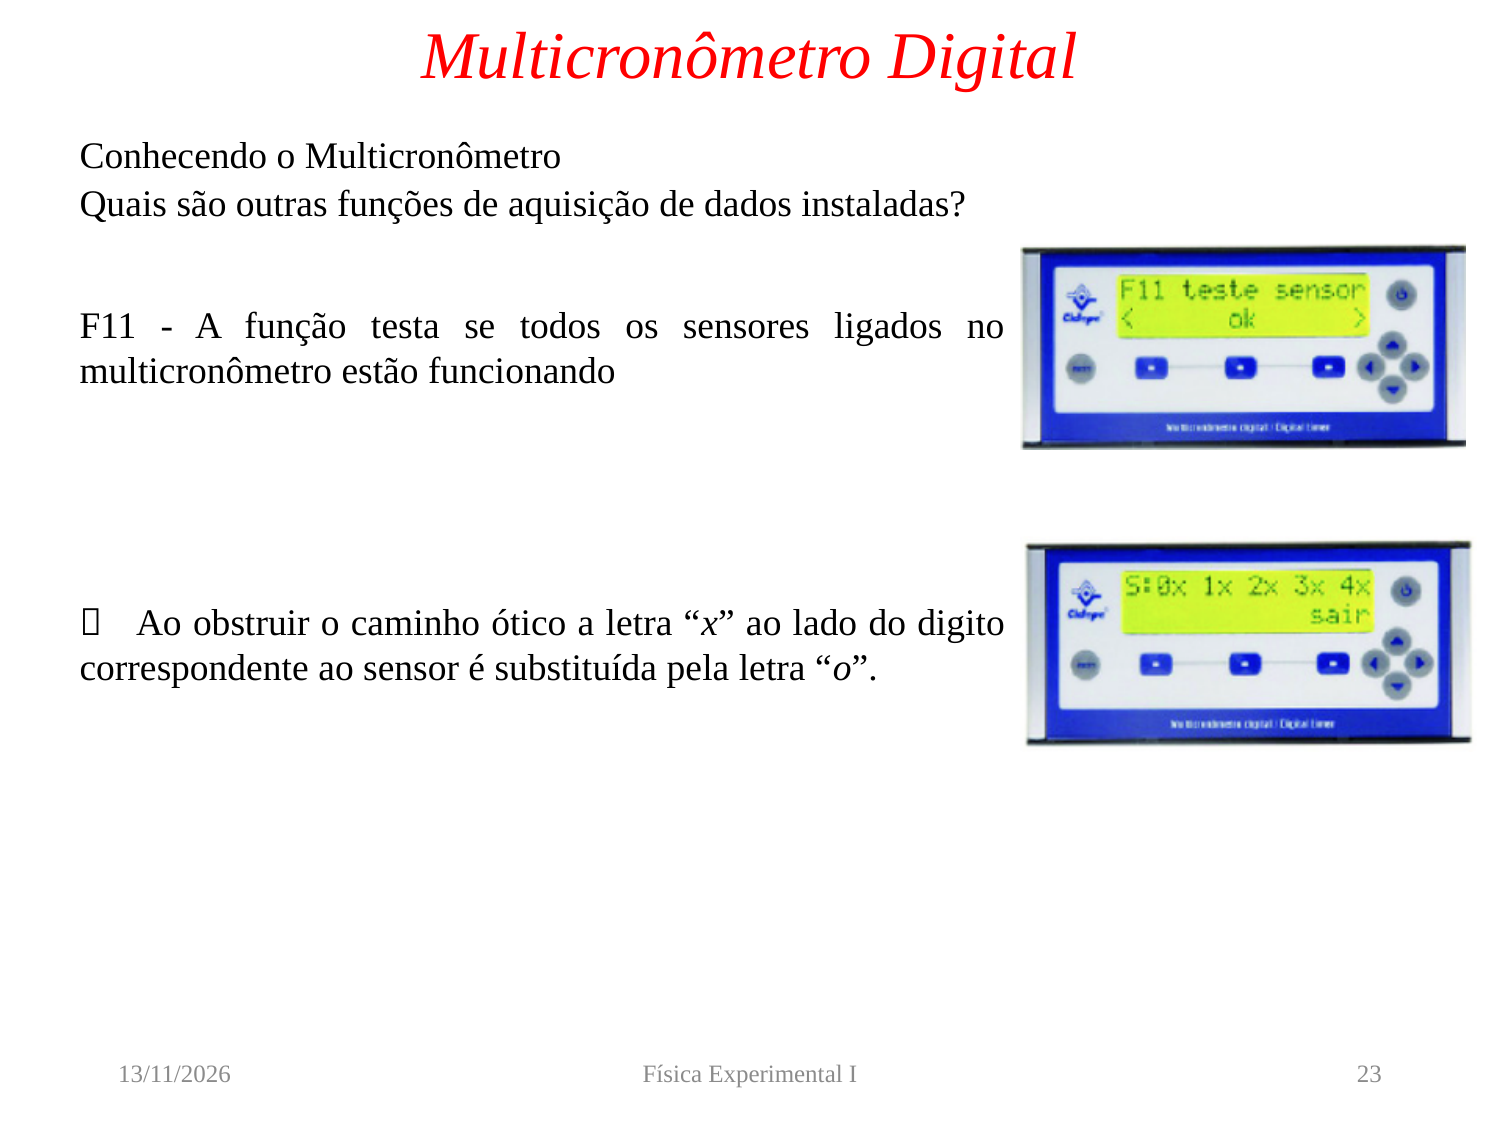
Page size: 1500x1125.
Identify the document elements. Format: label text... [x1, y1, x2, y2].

text_box Conhecendo o Multicronômetro [64, 123, 640, 184]
text_box Quais são outras funções de aquisição de dados instaladas? [64, 171, 1282, 231]
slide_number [103, 1042, 441, 1103]
footer Física Experimental I [496, 1042, 1004, 1103]
text_box F11 - A função testa se todos os sensores ligados no multicronômetro estão funcionando [64, 293, 1020, 399]
slide_number 23 [1059, 1042, 1397, 1103]
title Multicronômetro Digital [0, 0, 1500, 166]
picture [1020, 535, 1480, 752]
picture [1020, 243, 1466, 450]
text_box  Ao obstruir o caminho ótico a letra “x” ao lado do digito correspondente ao sensor é substituída pela letra “o”. [64, 590, 1020, 696]
